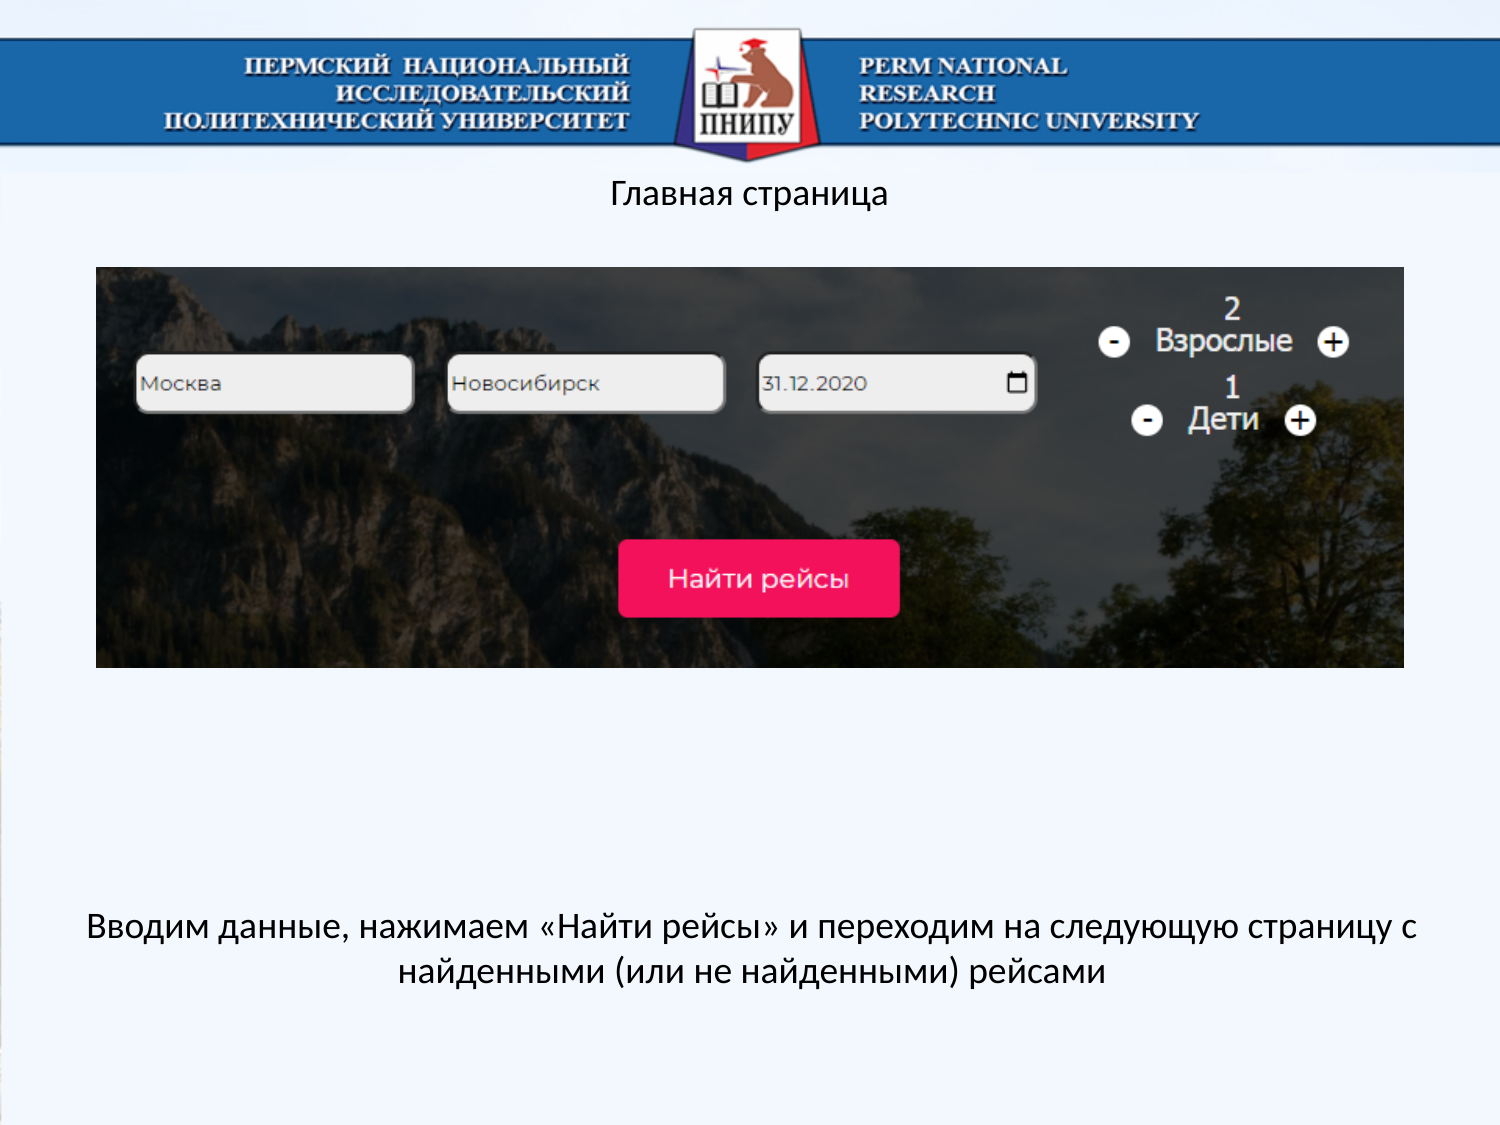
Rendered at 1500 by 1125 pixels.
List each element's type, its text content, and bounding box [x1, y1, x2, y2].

picture [0, 0, 1500, 160]
text_box Главная страница [0, 160, 1500, 221]
text_box Вводим данные, нажимаем «Найти рейсы» и переходим на следующую страницу с найденными (или не найденными) рейсами [4, 893, 1500, 998]
picture [0, 221, 1500, 1125]
